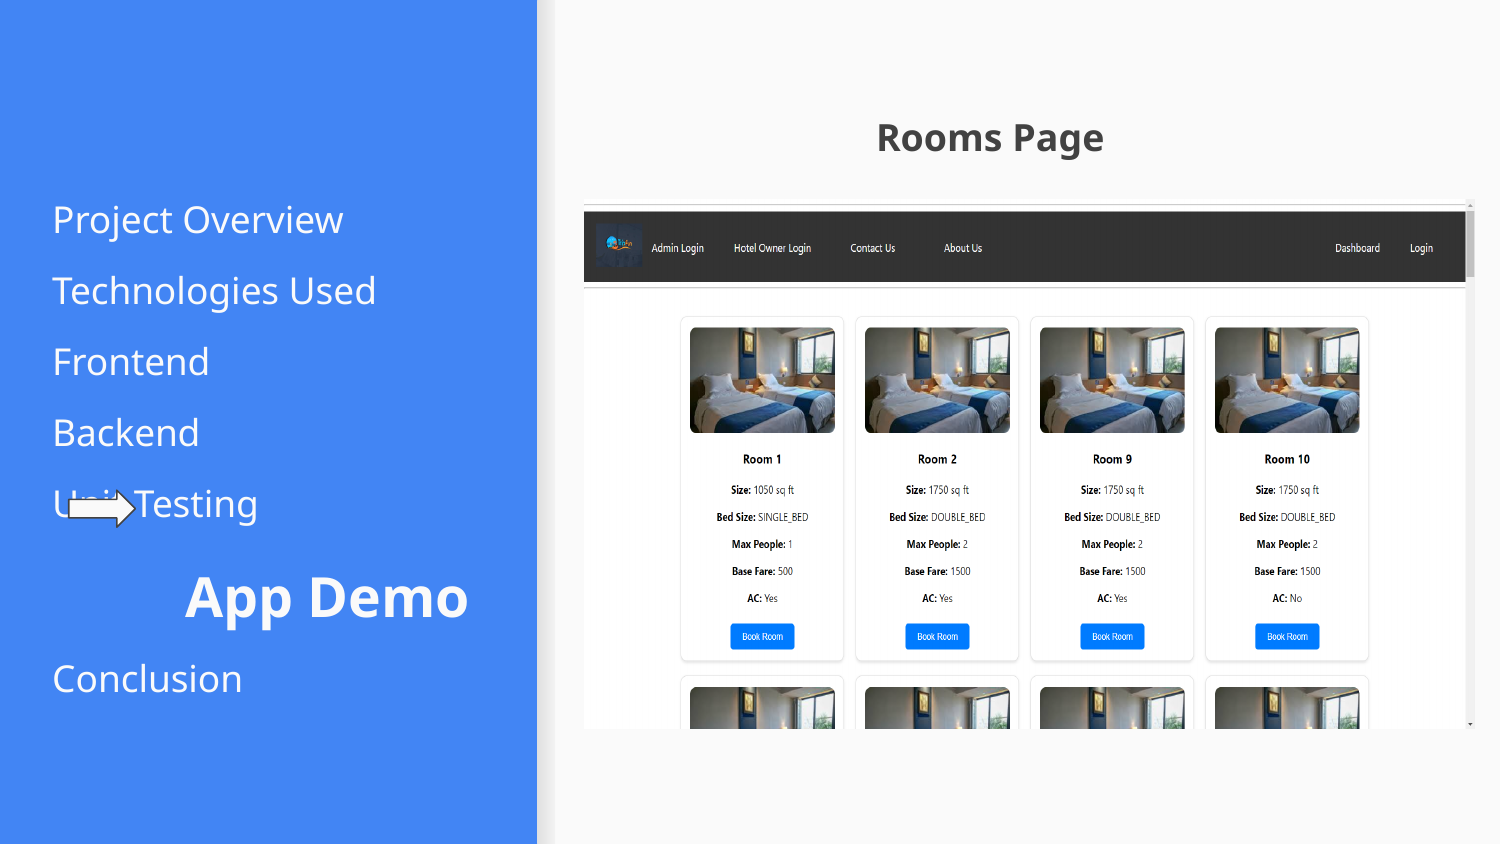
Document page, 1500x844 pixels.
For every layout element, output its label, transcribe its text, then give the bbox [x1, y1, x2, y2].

list Project Overview Technologies Used Frontend Backend Unit Testing App Demo Conclusion [37, 174, 498, 760]
text_box [68, 490, 136, 528]
text_box Rooms Page [684, 98, 1297, 174]
picture [584, 199, 1476, 729]
